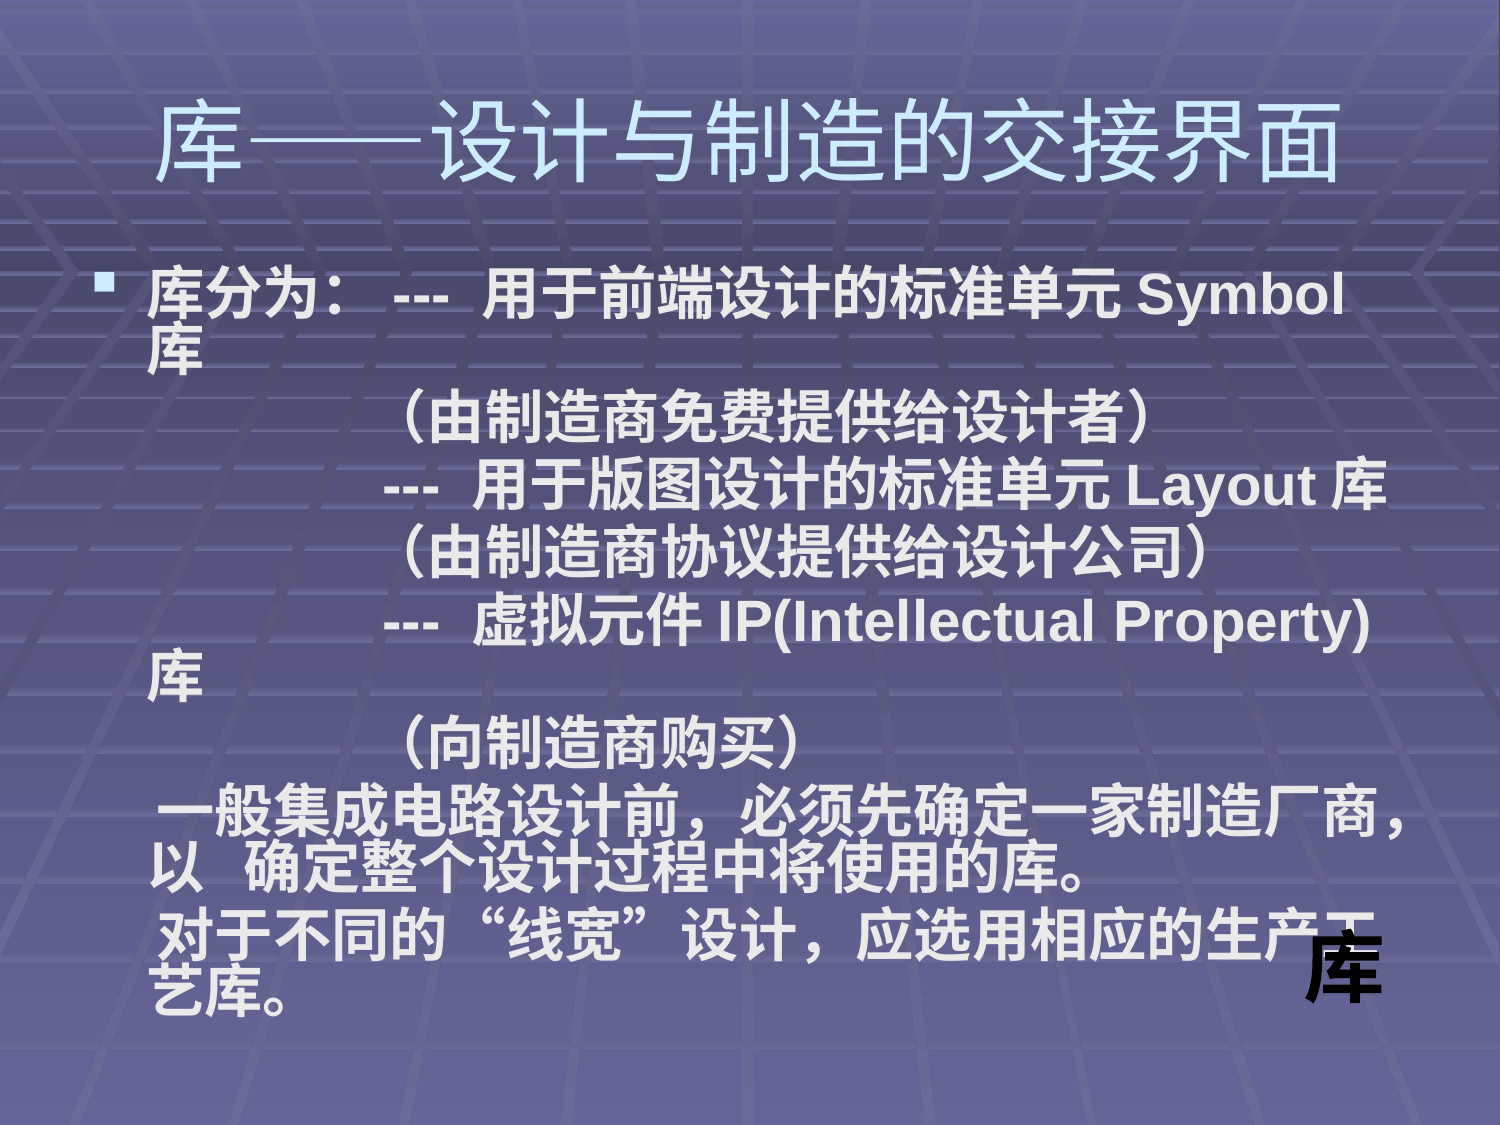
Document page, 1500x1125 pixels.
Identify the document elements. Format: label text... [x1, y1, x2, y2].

title 库——设计与制造的交接界面 [74, 44, 1425, 233]
list 库分为：--- 用于前端设计的标准单元Symbol库 （由制造商免费提供给设计者） --- 用于版图设计的标准单元Layout库 （由制造商协议提供给设计公司） --- 虚拟元件IP(Intellectual Property)库 （向制造商购买） 一般集成电路设计前，必须先确定一家制造厂商，以 确定整个设计过程中将使用的库。 对于不同的“线宽”设计，应选用相应的生产工艺库。 [74, 261, 1425, 1001]
